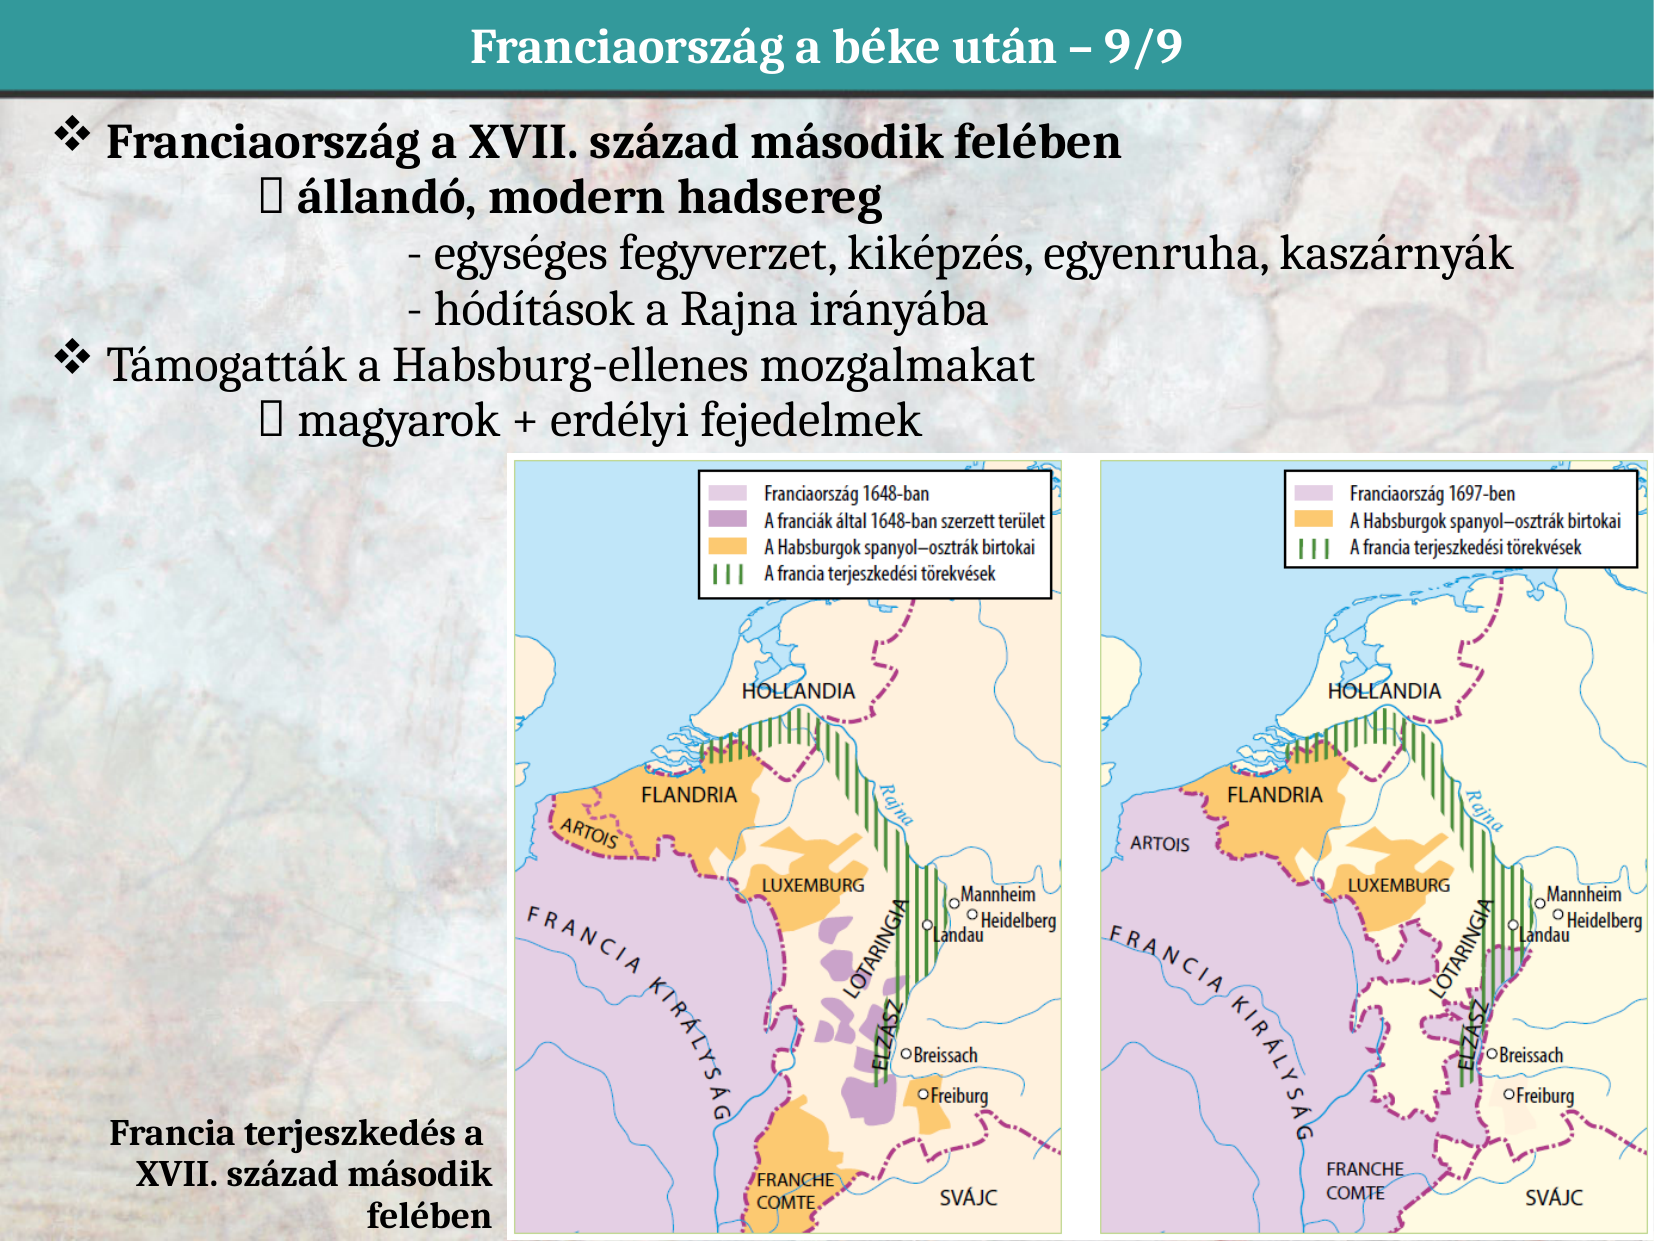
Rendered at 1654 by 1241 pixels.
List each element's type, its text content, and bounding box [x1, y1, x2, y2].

title Franciaország a béke után – 9/9 [0, 0, 1654, 95]
text_box Francia terjeszkedés a XVII. század második felében [0, 1104, 507, 1241]
text_box Franciaország a XVII. század második felében  állandó, modern hadsereg - egységes fegyverzet, kiképzés, egyenruha, kaszárnyák - hódítások a Rajna irányába Támogatták a Habsburg-ellenes mozgalmakat  magyarok + erdélyi fejedelmek [35, 106, 1654, 679]
picture [0, 95, 1654, 1241]
